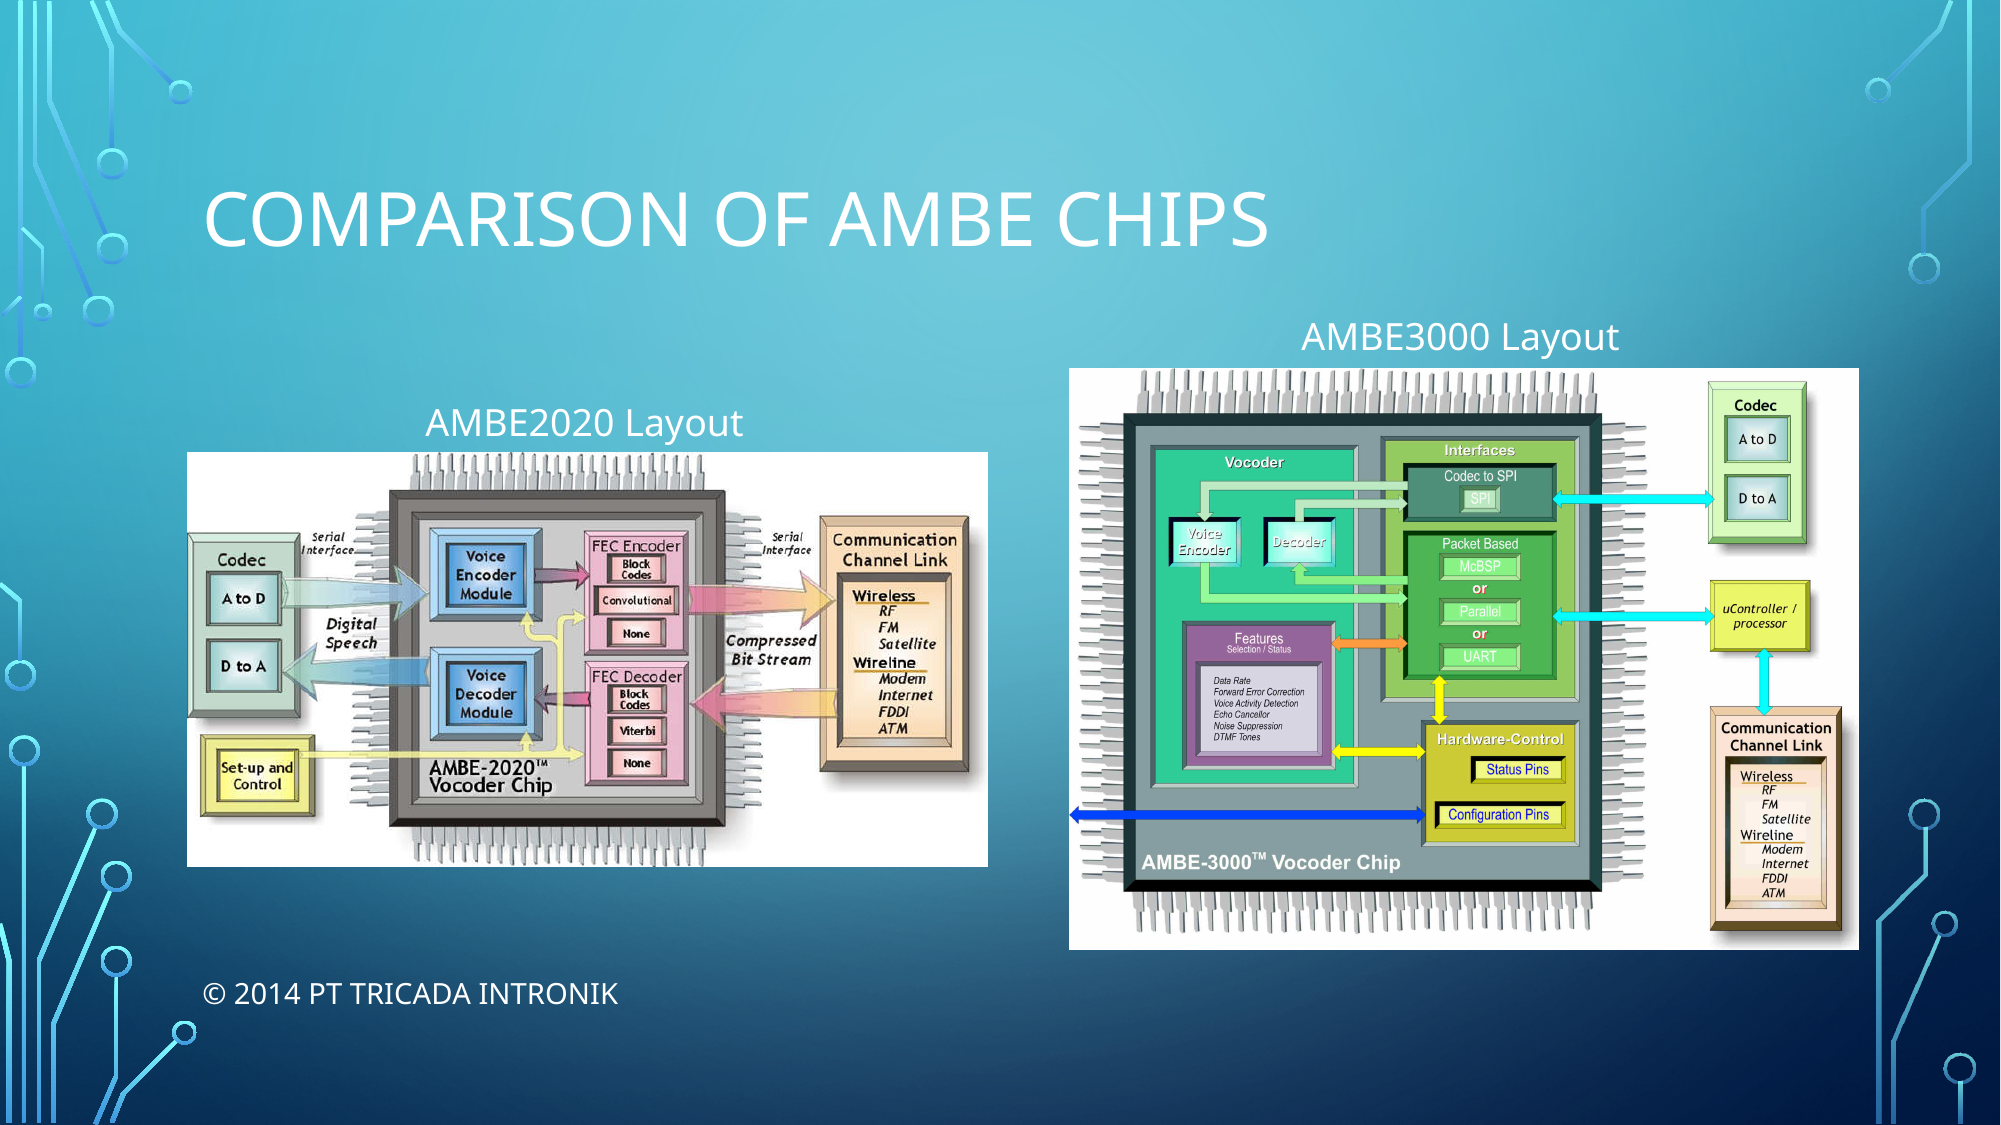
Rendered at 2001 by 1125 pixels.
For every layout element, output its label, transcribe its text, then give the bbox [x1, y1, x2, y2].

text_box AMBE2020 Layout [184, 391, 985, 452]
text_box AMBE3000 Layout [1060, 305, 1861, 366]
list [1069, 368, 1859, 951]
footer © 2014 PT Tricada Intronik [187, 965, 1211, 1025]
title Comparison of AMBE Chips [187, 101, 1813, 344]
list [186, 452, 988, 867]
